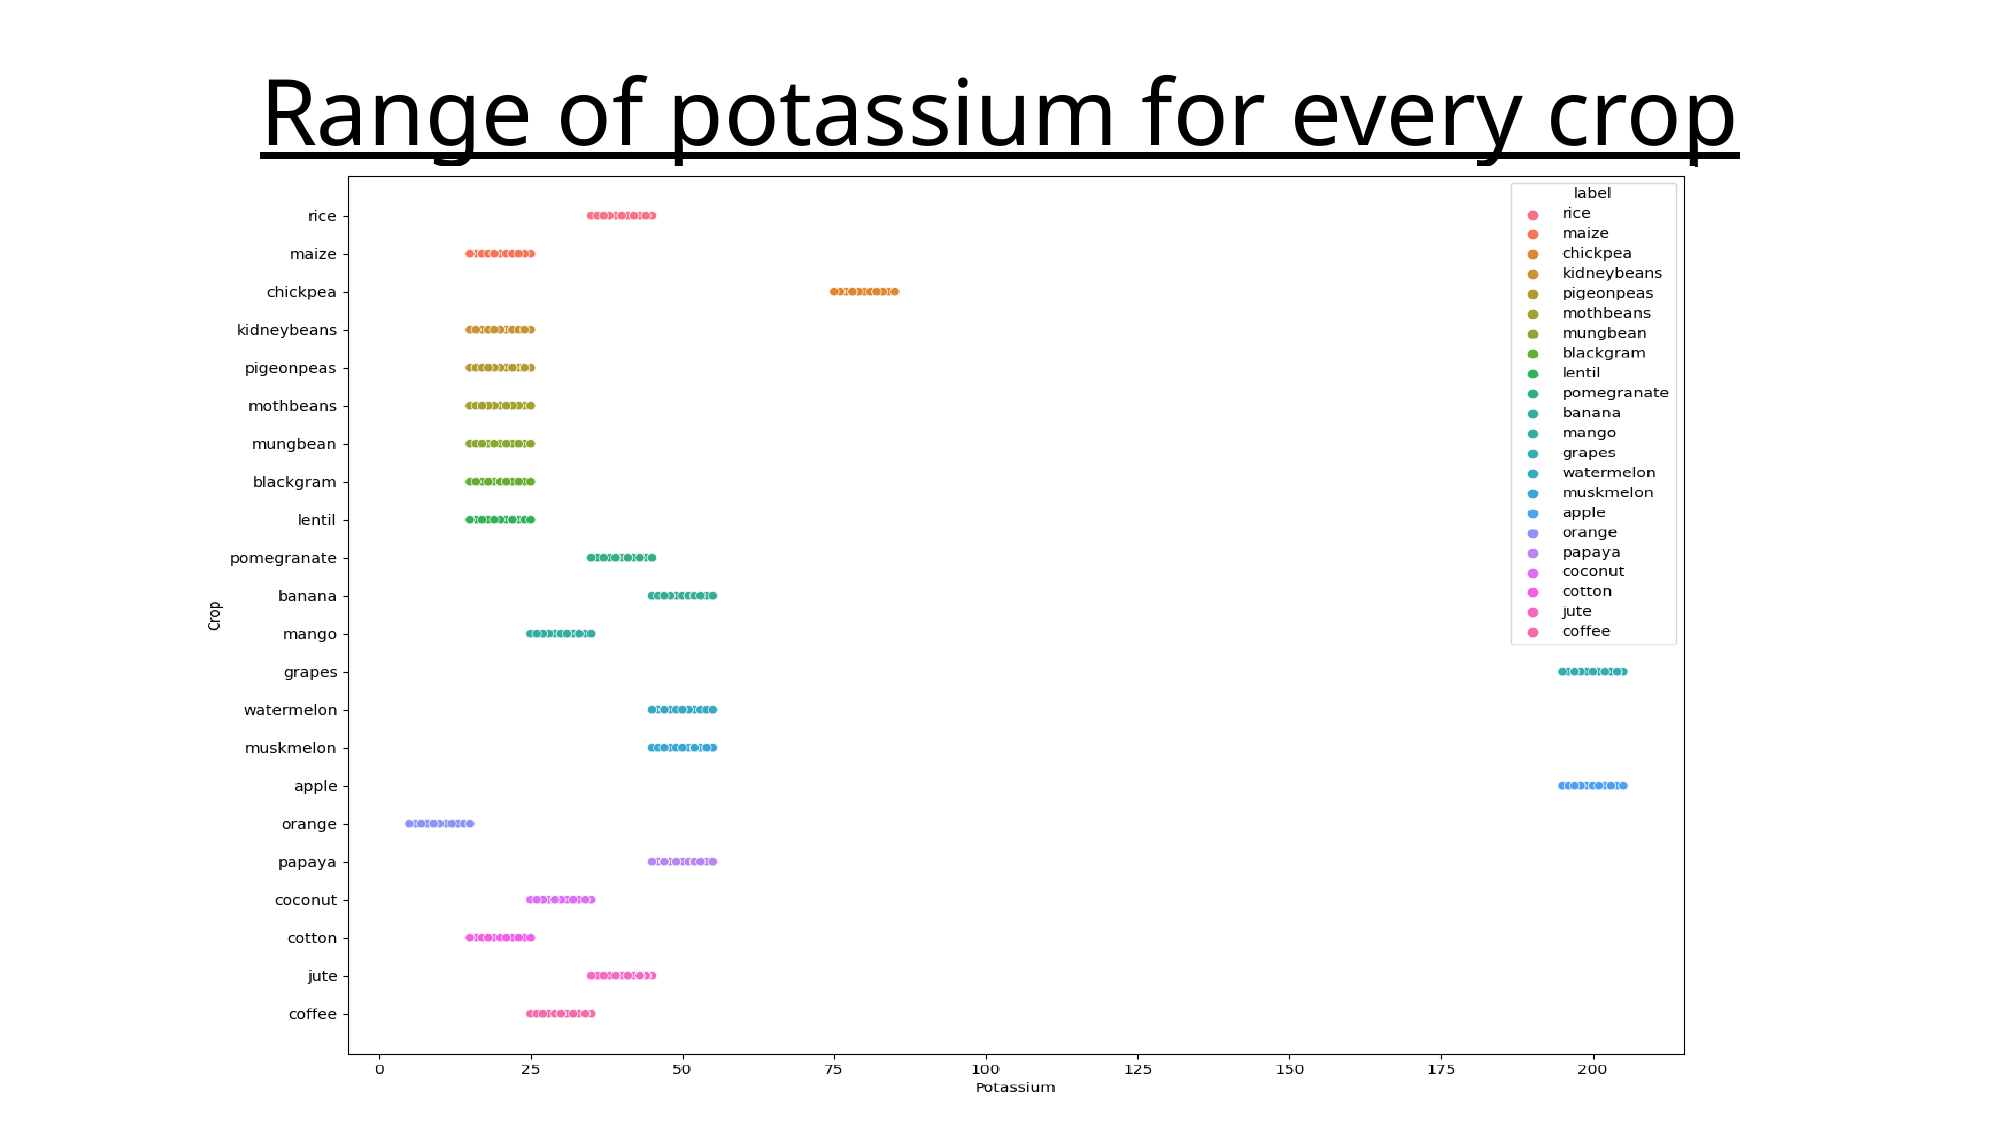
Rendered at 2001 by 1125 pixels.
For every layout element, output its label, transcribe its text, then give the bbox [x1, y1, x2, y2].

picture [196, 166, 1696, 1104]
title Range of potassium for every crop [0, 0, 2000, 218]
